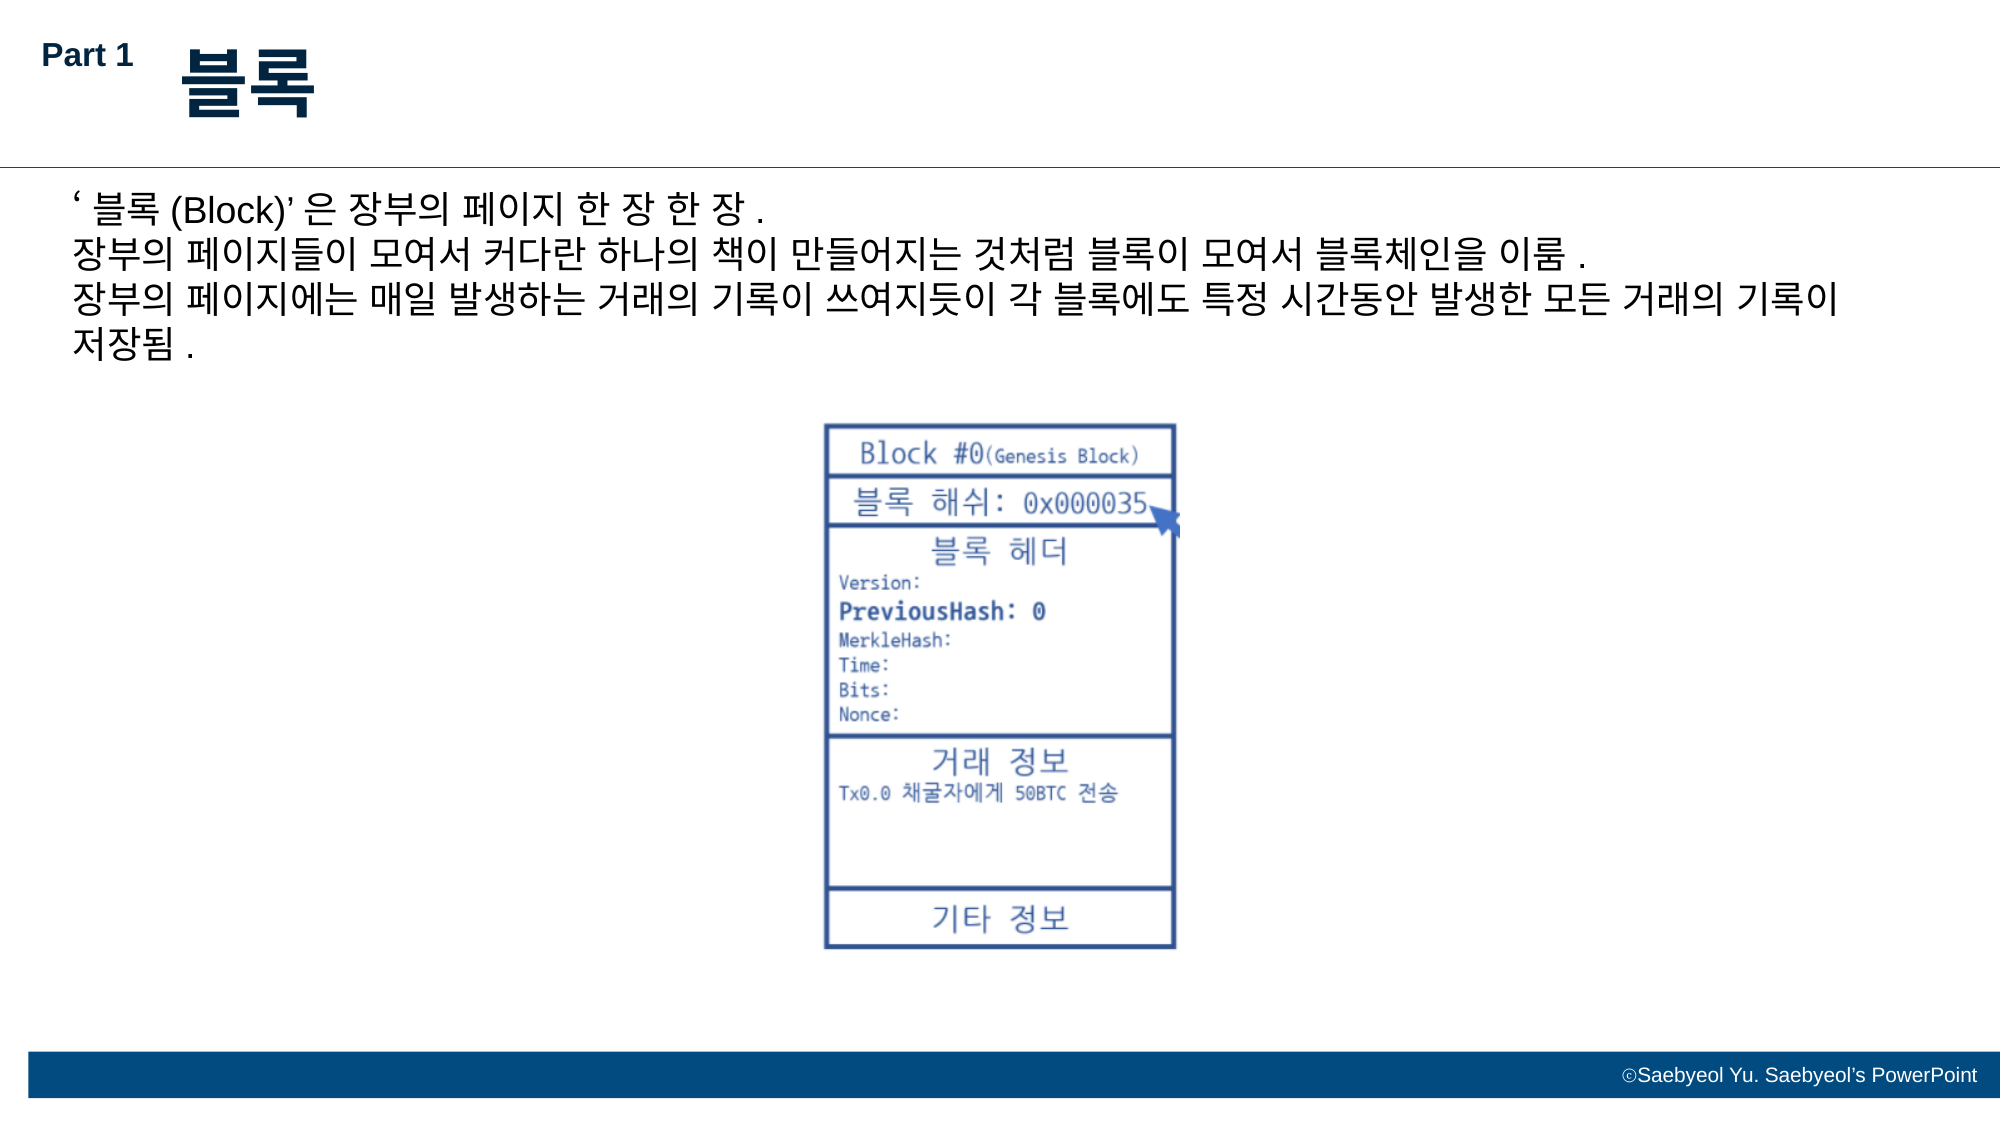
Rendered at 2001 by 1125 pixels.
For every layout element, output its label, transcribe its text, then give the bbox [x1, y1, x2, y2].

text_box ‘블록(Block)’은 장부의 페이지 한 장 한 장. 장부의 페이지들이 모여서 커다란 하나의 책이 만들어지는 것처럼 블록이 모여서 블록체인을 이룸. 장부의 페이지에는 매일 발생하는 거래의 기록이 쓰여지듯이 각 블록에도 특정 시간동안 발생한 모든 거래의 기록이 저장됨. [57, 178, 1943, 373]
text_box 블록 [164, 28, 1517, 134]
text_box Part 1 [26, 26, 165, 81]
picture [819, 416, 1180, 958]
